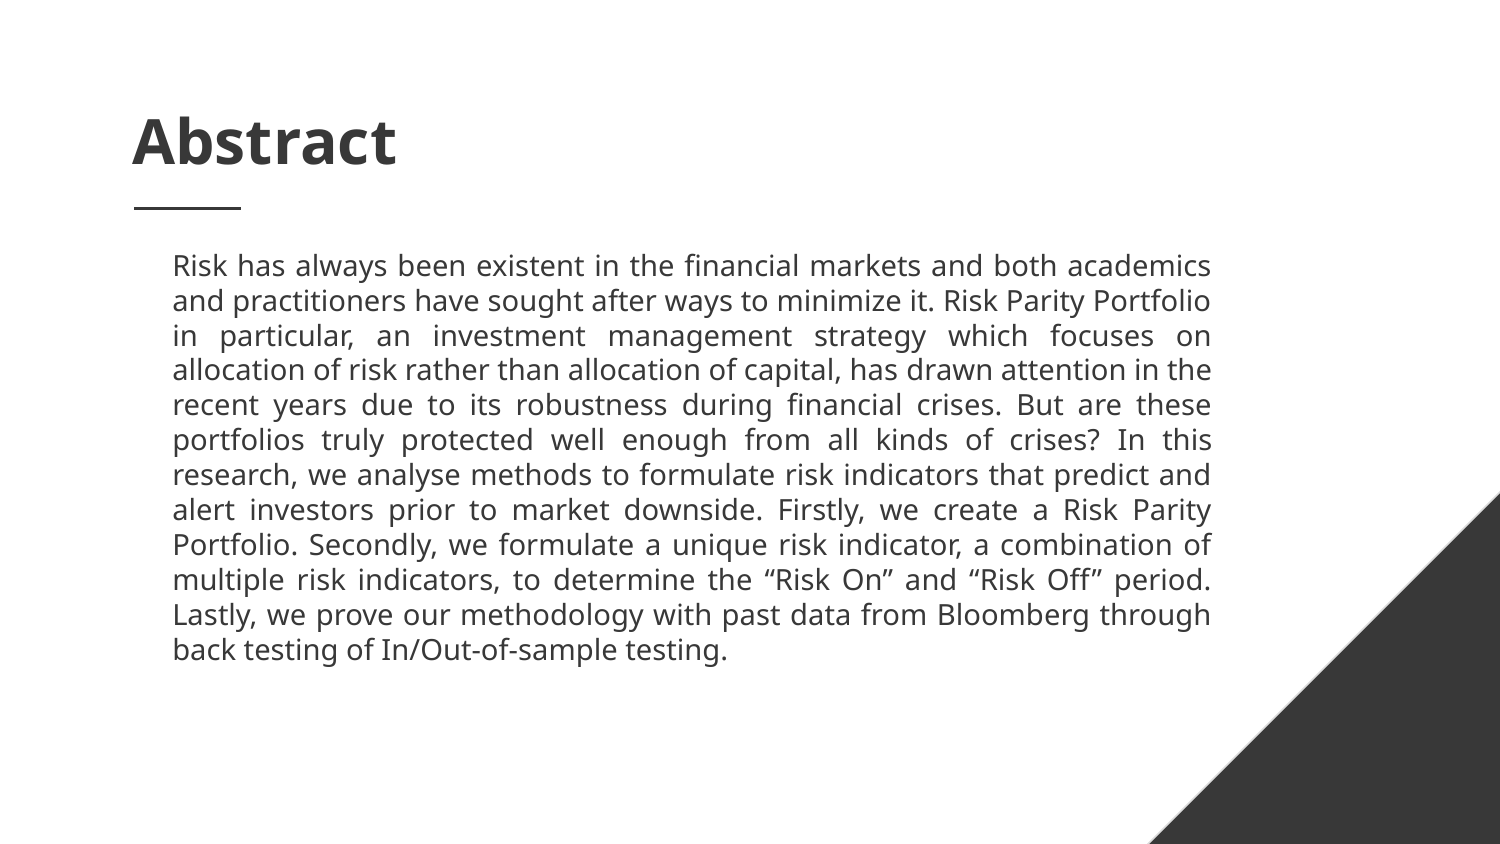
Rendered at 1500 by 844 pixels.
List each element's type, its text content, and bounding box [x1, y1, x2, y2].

list Risk has always been existent in the financial markets and both academics and practitioners have sought after ways to minimize it. Risk Parity Portfolio in particular, an investment management strategy which focuses on allocation of risk rather than allocation of capital, has drawn attention in the recent years due to its robustness during financial crises. But are these portfolios truly protected well enough from all kinds of crises? In this research, we analyse methods to formulate risk indicators that predict and alert investors prior to market downside. Firstly, we create a Risk Parity Portfolio. Secondly, we formulate a unique risk indicator, a combination of multiple risk indicators, to determine the “Risk On” and “Risk Off” period. Lastly, we prove our methodology with past data from Bloomberg through back testing of In/Out-of-sample testing. [134, 231, 1236, 767]
title Abstract [116, 87, 1064, 174]
